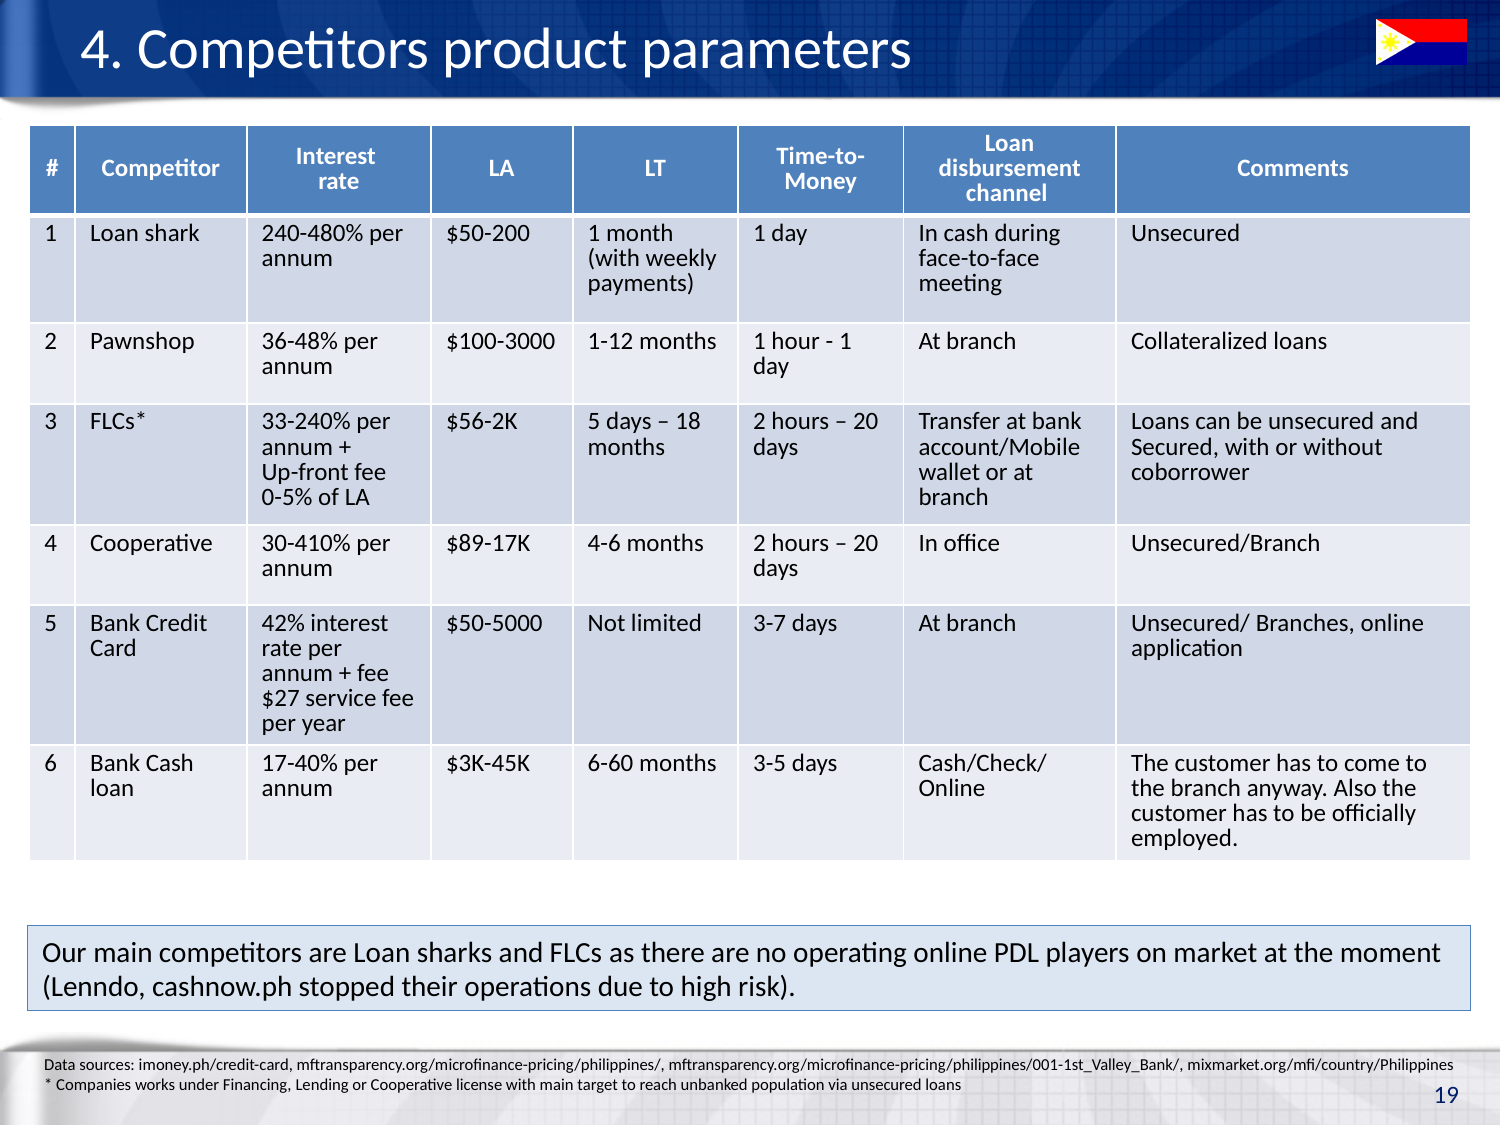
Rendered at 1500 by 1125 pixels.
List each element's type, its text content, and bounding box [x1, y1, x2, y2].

table_header LT [574, 126, 737, 213]
table_cell Collateralized loans [1117, 324, 1470, 403]
table_cell 1 [30, 218, 74, 322]
table_cell At branch [904, 324, 1115, 403]
table_cell 1-12 months [574, 324, 737, 403]
table_cell Loans can be unsecured and Secured, with or without coborrower [1117, 405, 1470, 524]
table_cell 2 hours – 20 days [739, 405, 903, 524]
table_cell FLCs* [76, 405, 246, 524]
picture [0, 1032, 1500, 1125]
table_cell 5 days – 18 months [574, 405, 737, 524]
table_cell 1 hour - 1 day [739, 324, 903, 403]
table_cell Cooperative [76, 526, 246, 604]
table_cell At branch [904, 606, 1115, 744]
table_cell 6 [30, 746, 74, 860]
table_cell The customer has to come to the branch anyway. Also the customer has to be officially employed. [1117, 746, 1470, 860]
table_cell Unsecured [1117, 218, 1470, 322]
title 4. Competitors product parameters [64, 19, 1404, 71]
table_cell 1 day [739, 218, 903, 322]
table_header Competitor [76, 126, 246, 213]
table_cell 2 [30, 324, 74, 403]
table_cell 42% interest rate per annum + fee $27 service fee per year [248, 606, 430, 744]
table_cell Bank Cash loan [76, 746, 246, 860]
table_cell 30-410% per annum [248, 526, 430, 604]
table_header Time-to-Money [739, 126, 903, 213]
table_cell 4 [30, 526, 74, 604]
table_cell Pawnshop [76, 324, 246, 403]
table_cell $89-17K [432, 526, 572, 604]
table_cell 5 [30, 606, 74, 744]
table_cell $50-5000 [432, 606, 572, 744]
table_cell 33-240% per annum + Up-front fee 0-5% of LA [248, 405, 430, 524]
table_cell 4-6 months [574, 526, 737, 604]
table_cell $56-2K [432, 405, 572, 524]
table_cell 1 month (with weekly payments) [574, 218, 737, 322]
table_header Interest rate [248, 126, 430, 213]
table_cell 3 [30, 405, 74, 524]
table_cell $3K-45K [432, 746, 572, 860]
table_header LA [432, 126, 572, 213]
table_cell 2 hours – 20 days [739, 526, 903, 604]
text_box Data sources: imoney.ph/credit-card, mftransparency.org/microfinance-pricing/philippines/, mftransparency.org/microfinance-pricing/philippines/001-1st_Valley_Bank/, mixmarket.org/mfi/country/Philippines * Companies works under Financing, Lending or Cooperative license with main target to reach unbanked population via unsecured loans [29, 1046, 1471, 1102]
table_header Comments [1117, 126, 1470, 213]
text_box Our main competitors are Loan sharks and FLCs as there are no operating online PDL players on market at the moment (Lenndo, cashnow.ph stopped their operations due to high risk). [27, 925, 1471, 1011]
table_cell 3-5 days [739, 746, 903, 860]
table_cell Unsecured/Branch [1117, 526, 1470, 604]
table_cell 240-480% per annum [248, 218, 430, 322]
table_cell 17-40% per annum [248, 746, 430, 860]
table_cell Not limited [574, 606, 737, 744]
picture [0, 0, 1500, 120]
table_cell 6-60 months [574, 746, 737, 860]
table_header Loan disbursement channel [904, 126, 1115, 213]
table_cell Unsecured/ Branches, online application [1117, 606, 1470, 744]
table_header # [30, 126, 74, 213]
table_cell 3-7 days [739, 606, 903, 744]
table_cell 36-48% per annum [248, 324, 430, 403]
table_cell Transfer at bank account/Mobile wallet or at branch [904, 405, 1115, 524]
table_cell Cash/Check/ Online [904, 746, 1115, 860]
table_cell In office [904, 526, 1115, 604]
table_cell $50-200 [432, 218, 572, 322]
slide_number 19 [1356, 1070, 1475, 1117]
table_cell $100-3000 [432, 324, 572, 403]
table_cell Bank Credit Card [76, 606, 246, 744]
table_cell Loan shark [76, 218, 246, 322]
table_cell In cash during face-to-face meeting [904, 218, 1115, 322]
